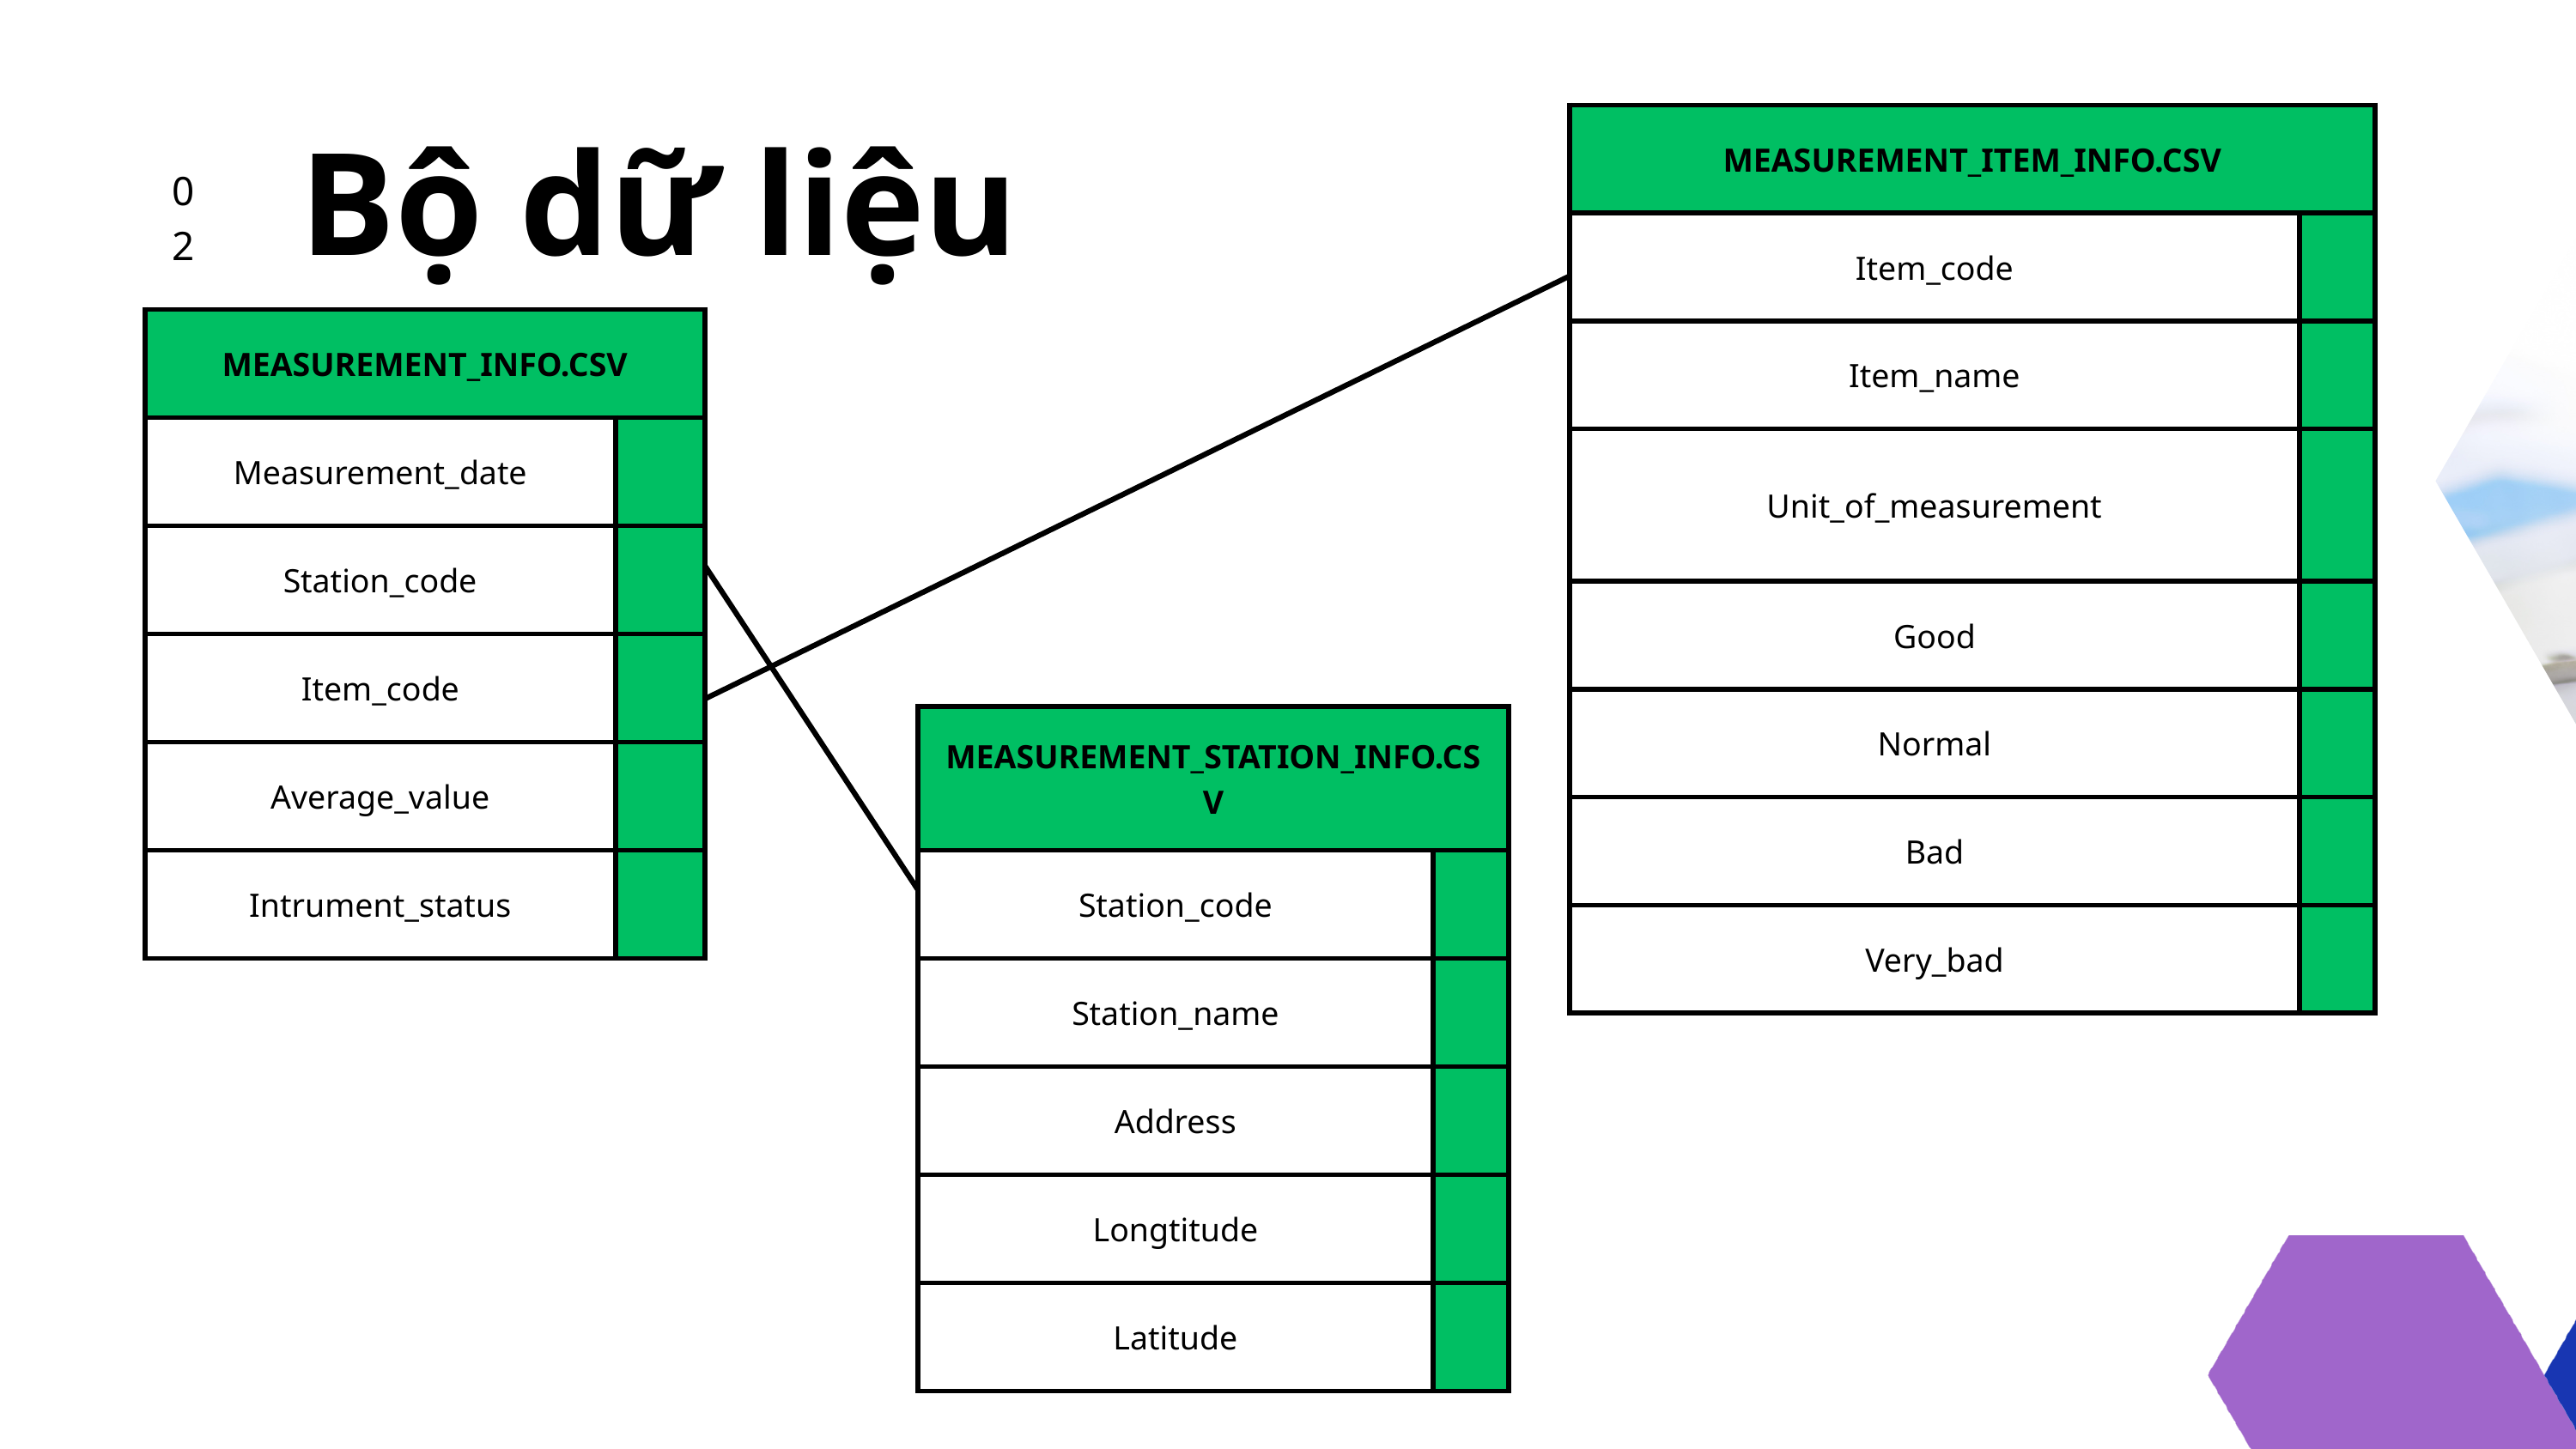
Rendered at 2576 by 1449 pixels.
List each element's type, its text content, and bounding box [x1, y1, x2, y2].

table_cell [1436, 1069, 1506, 1173]
table_cell Item_code [148, 636, 613, 740]
table_header 02 [145, 135, 204, 299]
text_box [300, 307, 1171, 378]
table_cell Station_code [148, 528, 613, 632]
table_cell Average_value [148, 744, 613, 848]
table_cell [2302, 584, 2372, 687]
table_cell Intrument_status [148, 852, 613, 956]
table_cell Normal [1572, 692, 2297, 795]
text_box [2039, 1235, 2576, 1449]
table_cell [2302, 907, 2372, 1010]
table_cell [618, 528, 702, 632]
table_cell Latitude [920, 1285, 1431, 1389]
table_cell Station_name [920, 961, 1431, 1064]
table_cell [618, 852, 702, 956]
table_cell [1436, 1177, 1506, 1281]
table_cell [618, 744, 702, 848]
table_cell [1436, 961, 1506, 1064]
table_cell [1436, 852, 1506, 956]
table_cell [618, 420, 702, 524]
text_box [2435, 0, 2576, 1137]
table_header MEASUREMENT_ITEM_INFO.CSV [1572, 107, 2372, 210]
table_cell Bad [1572, 799, 2297, 903]
table_cell Item_code [1572, 215, 2297, 318]
table_cell Address [920, 1069, 1431, 1173]
table_header MEASUREMENT_INFO.CSV [148, 312, 702, 415]
table_header MEASUREMENT_STATION_INFO.CSV [920, 709, 1506, 848]
table_cell [2302, 692, 2372, 795]
table_cell [2302, 799, 2372, 903]
table_cell Good [1572, 584, 2297, 687]
text_box Bộ dữ liệu [300, 112, 1171, 284]
table_cell Very_bad [1572, 907, 2297, 1010]
table_cell [2302, 324, 2372, 427]
table_cell Item_name [1572, 324, 2297, 427]
table_cell Longtitude [920, 1177, 1431, 1281]
table_cell Measurement_date [148, 420, 613, 524]
table_cell Station_code [920, 852, 1431, 956]
table_cell [2302, 431, 2372, 579]
table_cell [2302, 215, 2372, 318]
table_cell [1436, 1285, 1506, 1389]
table_cell Unit_of_measurement [1572, 431, 2297, 579]
table_cell [618, 636, 702, 740]
